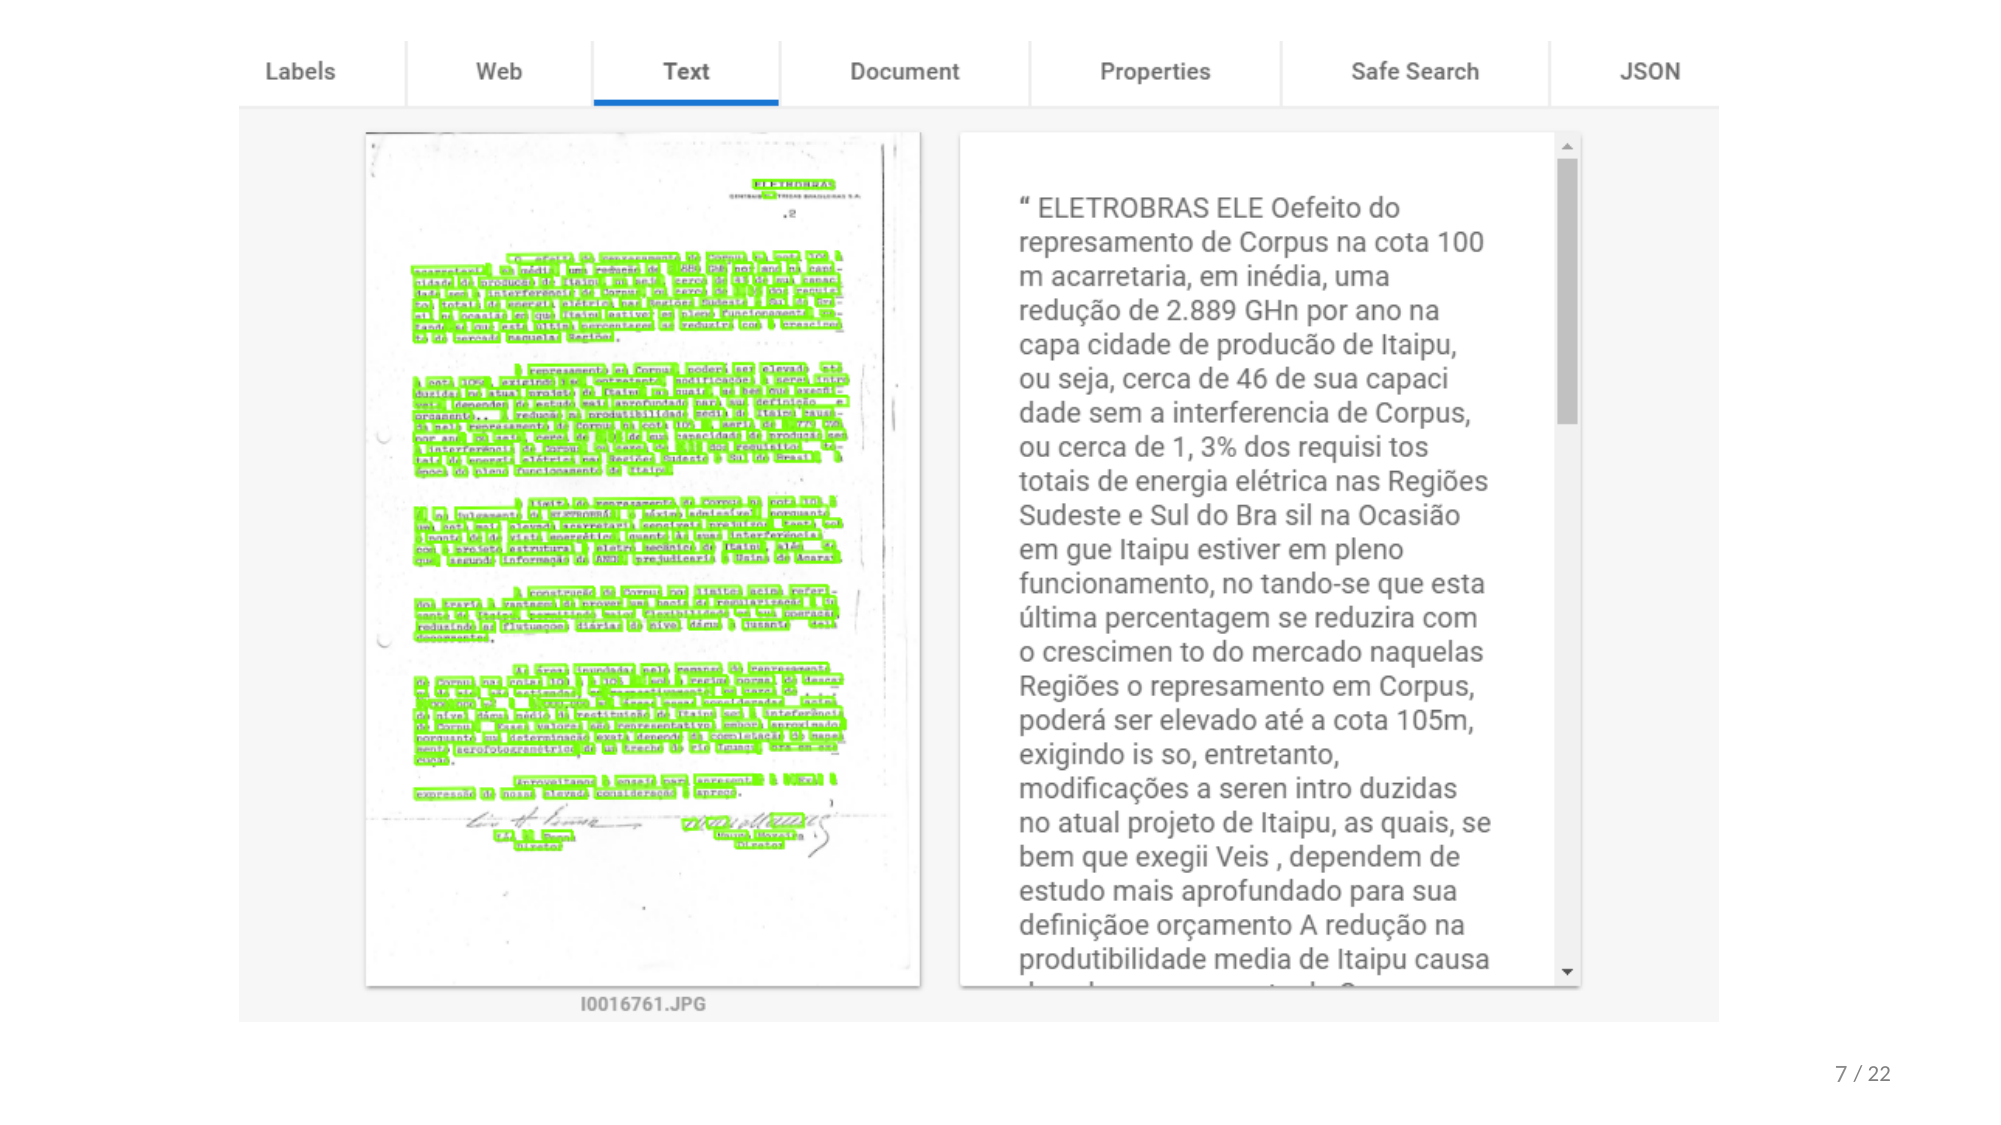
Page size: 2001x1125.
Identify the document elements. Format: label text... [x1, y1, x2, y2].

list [238, 41, 1719, 1022]
slide_number 7 [1412, 1042, 1863, 1103]
